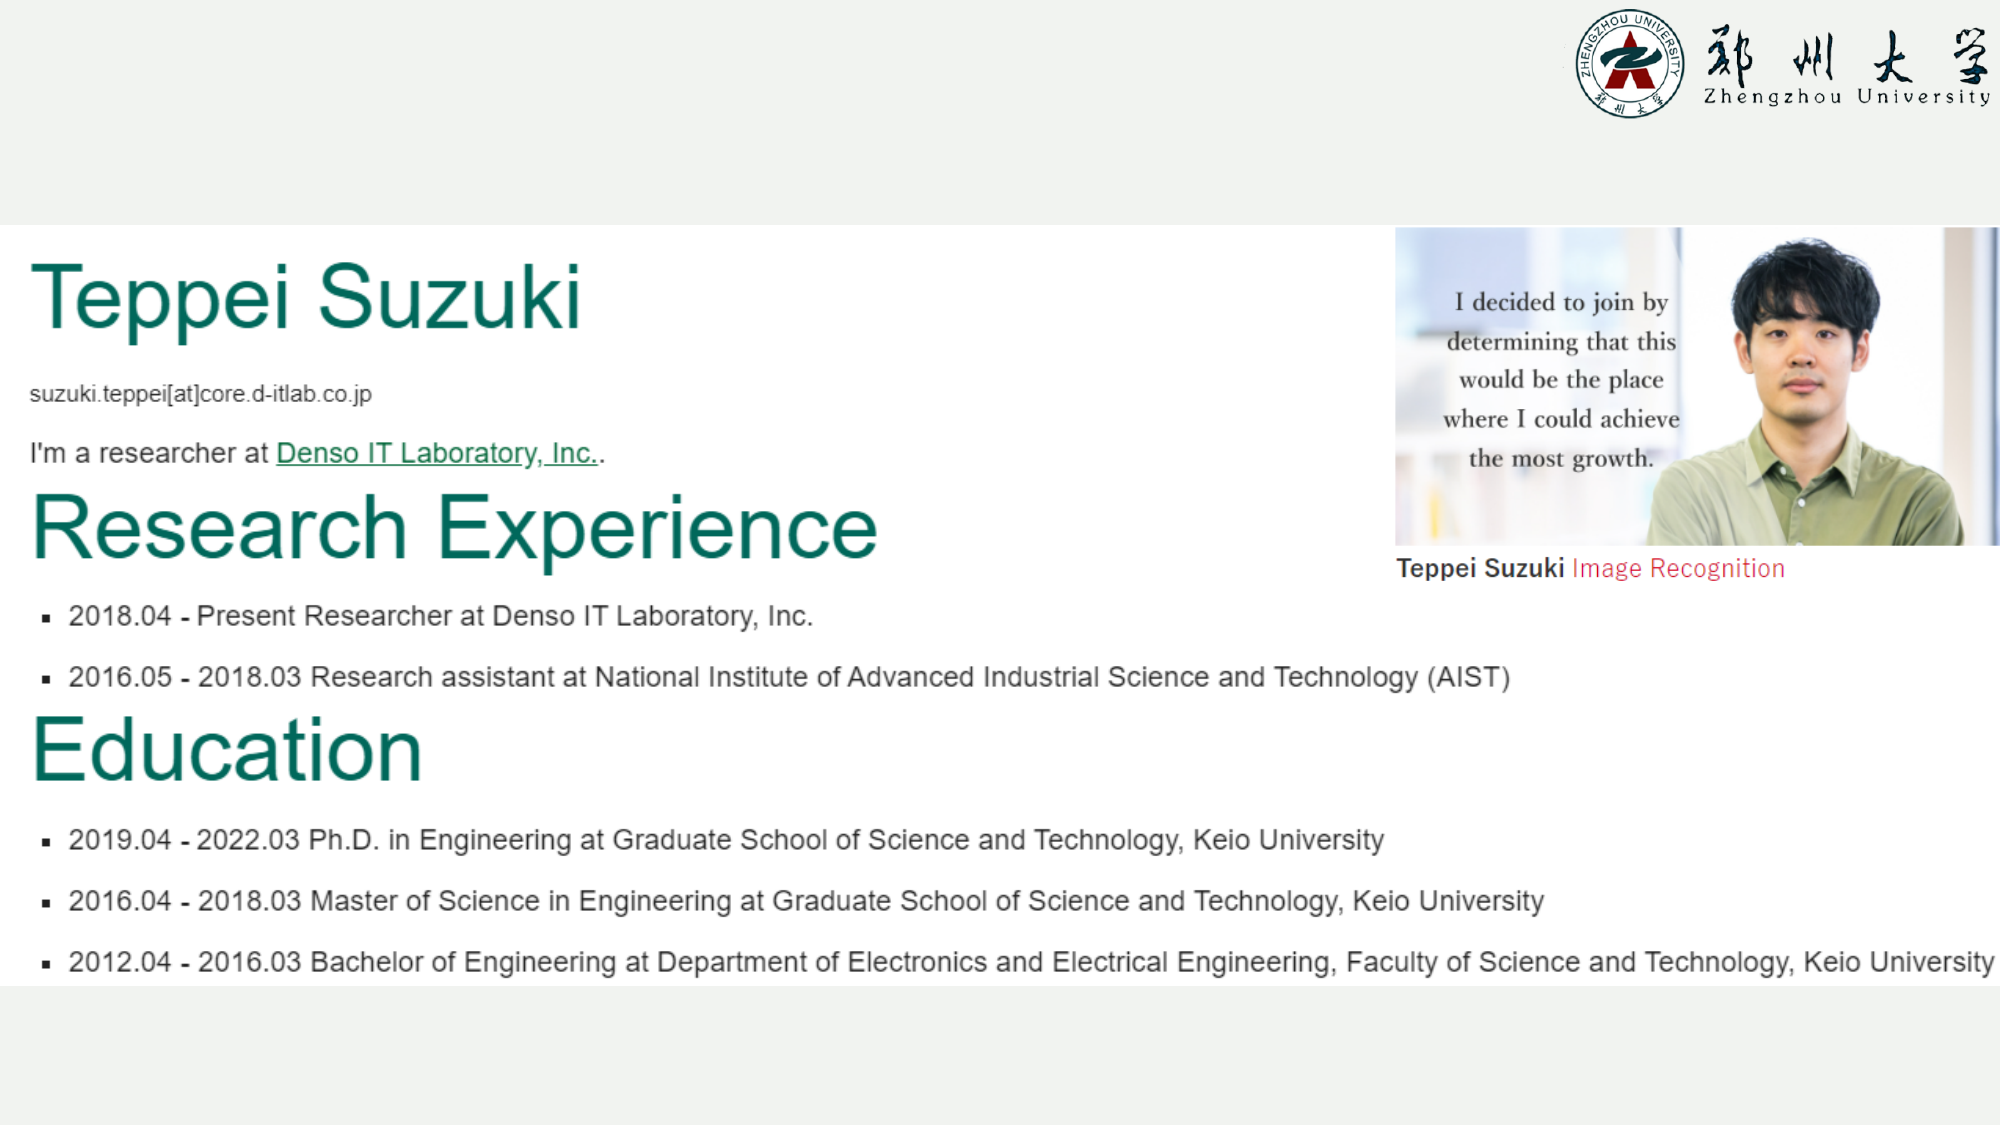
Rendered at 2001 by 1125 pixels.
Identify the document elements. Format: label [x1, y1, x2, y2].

picture [1552, 0, 2001, 129]
picture [0, 225, 2000, 986]
